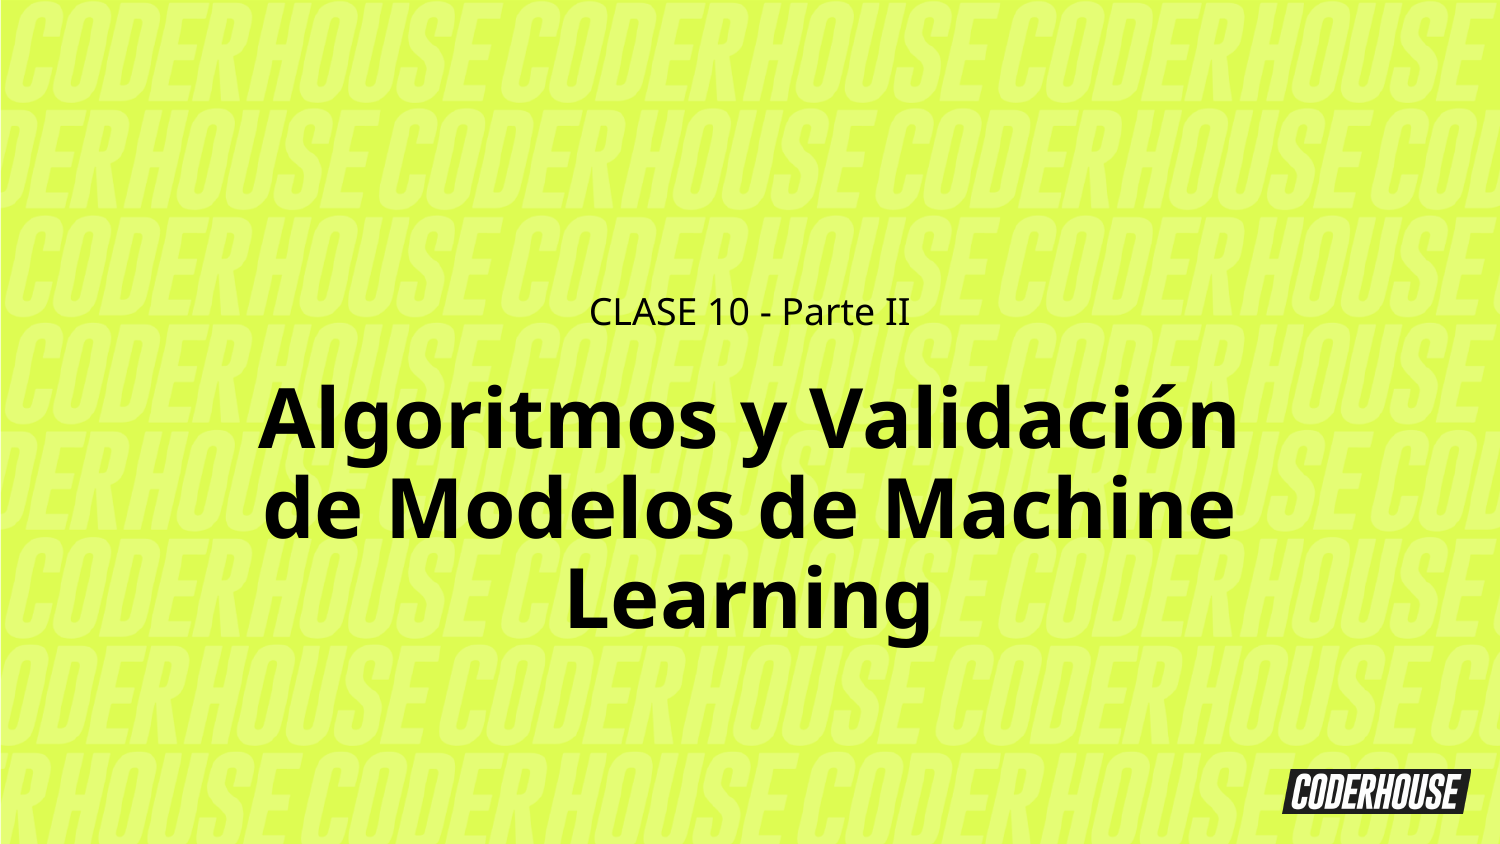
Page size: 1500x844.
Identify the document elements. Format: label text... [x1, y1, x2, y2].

text_box CLASE 10 - Parte II [239, 273, 1261, 349]
picture [0, 0, 1500, 844]
text_box Algoritmos y Validación de Modelos de Machine Learning [239, 361, 1261, 662]
